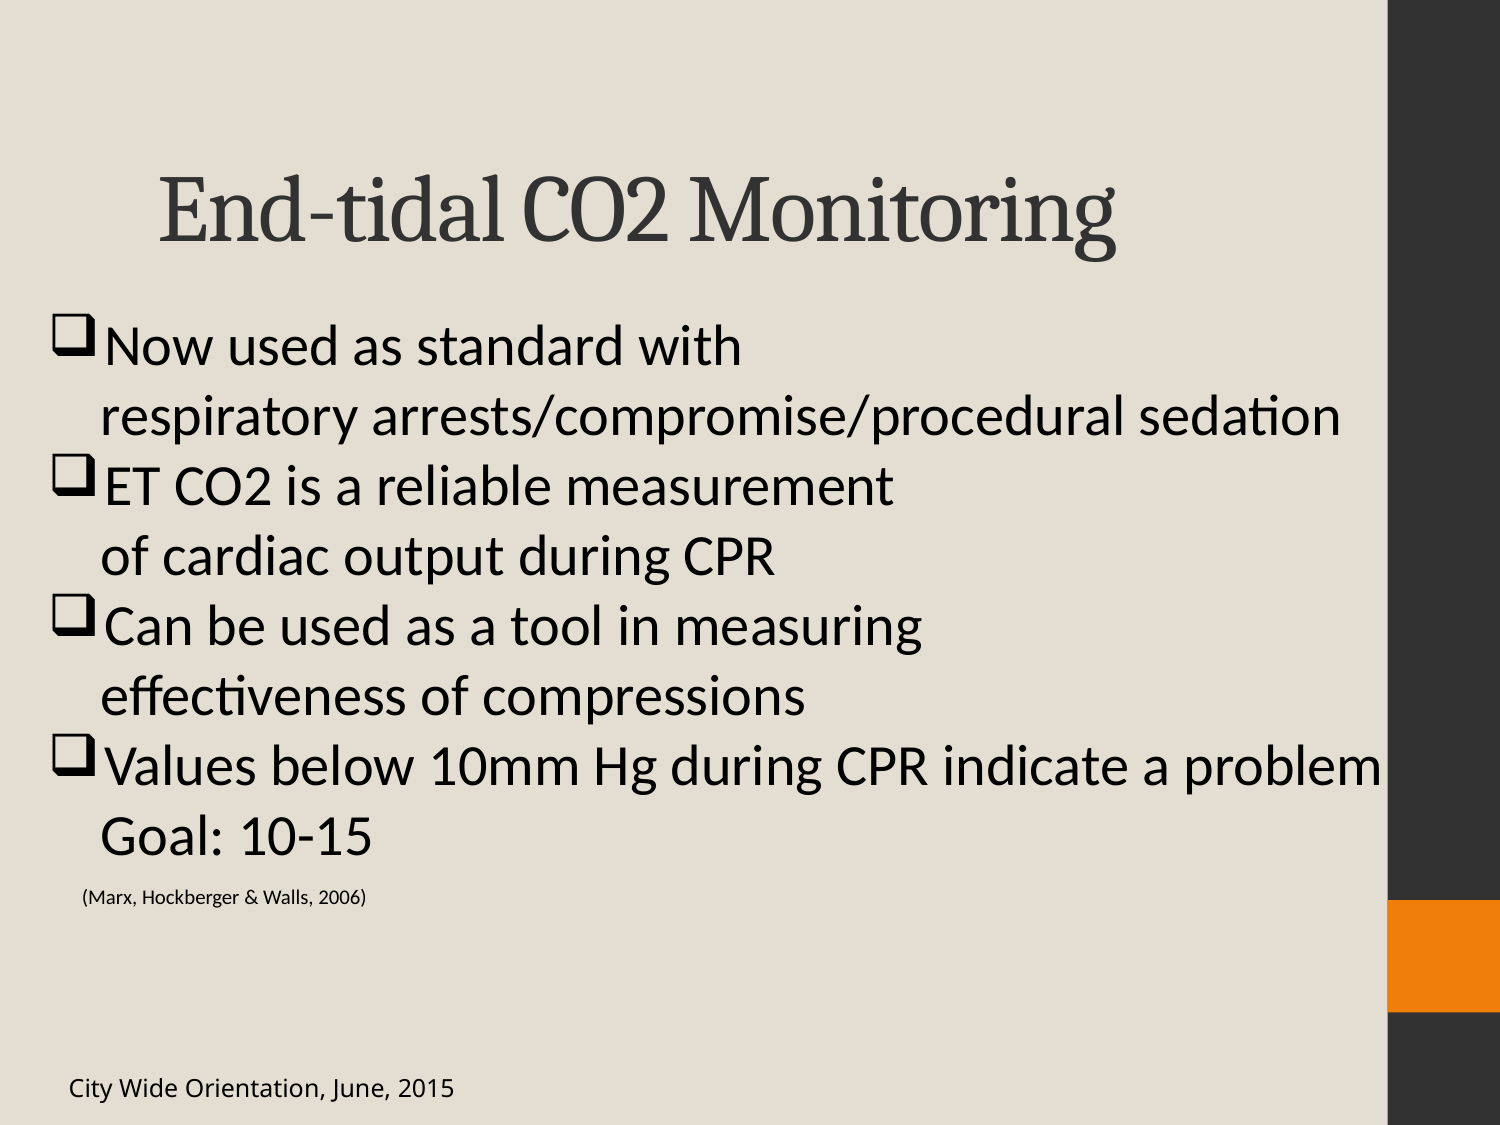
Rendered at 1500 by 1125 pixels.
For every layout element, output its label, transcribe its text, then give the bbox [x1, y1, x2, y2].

text_box Now used as standard with respiratory arrests/compromise/procedural sedation ET CO2 is a reliable measurement of cardiac output during CPR Can be used as a tool in measuring effectiveness of compressions Values below 10mm Hg during CPR indicate a problem Goal: 10-15 (Marx, Hockberger & Walls, 2006) [33, 299, 1400, 920]
footer City Wide Orientation, June, 2015 [0, 1050, 471, 1125]
title End-tidal CO2 Monitoring [142, 140, 1482, 267]
